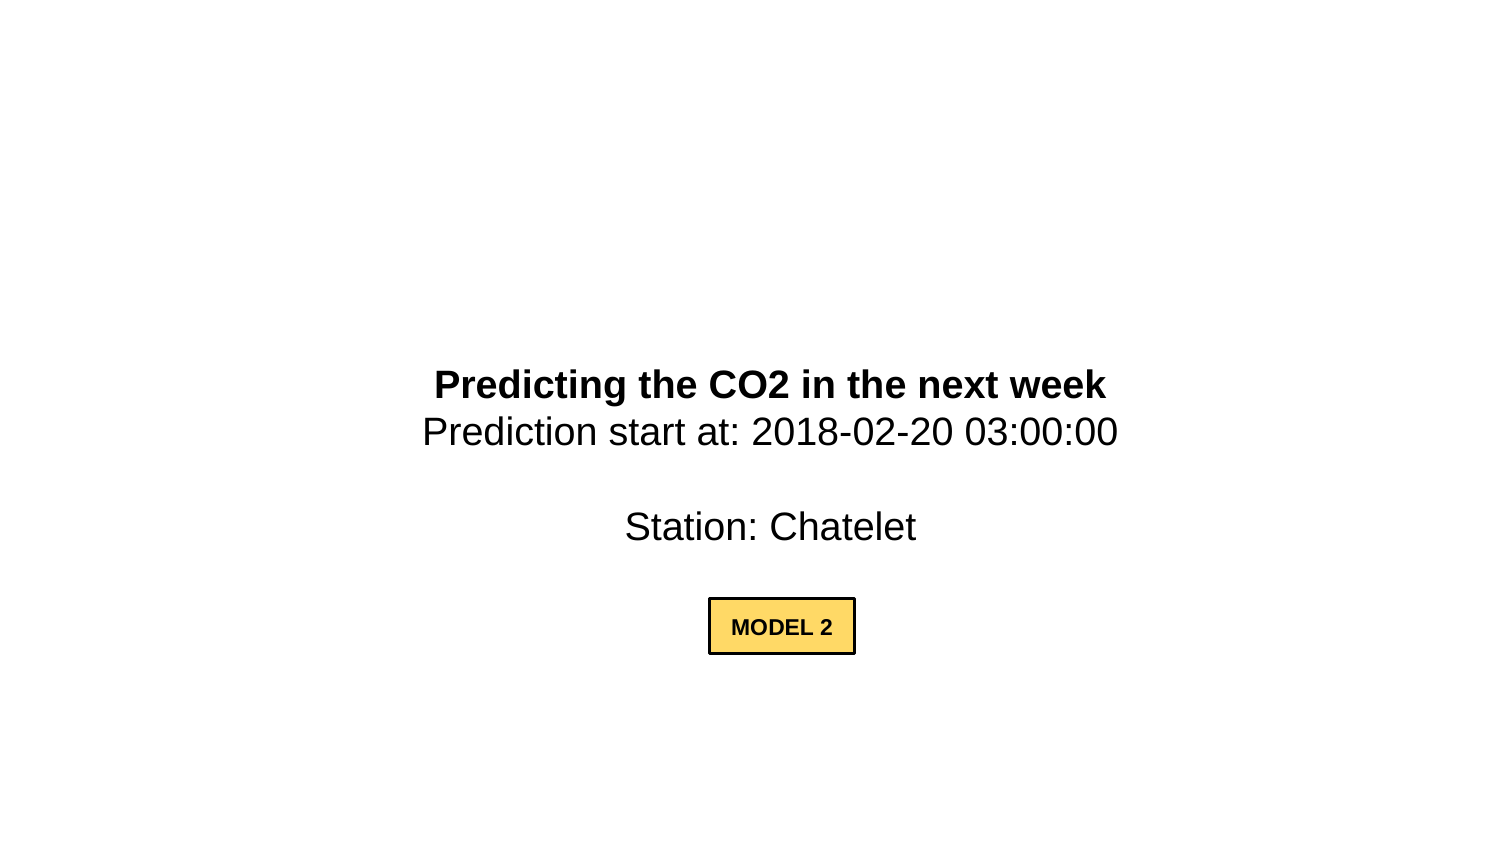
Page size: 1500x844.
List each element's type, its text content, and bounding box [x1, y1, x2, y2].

text_box MODEL 2 [709, 598, 855, 654]
text_box Predicting the CO2 in the next week Prediction start at: 2018-02-20 03:00:00 Station: Chatelet [378, 343, 1163, 564]
